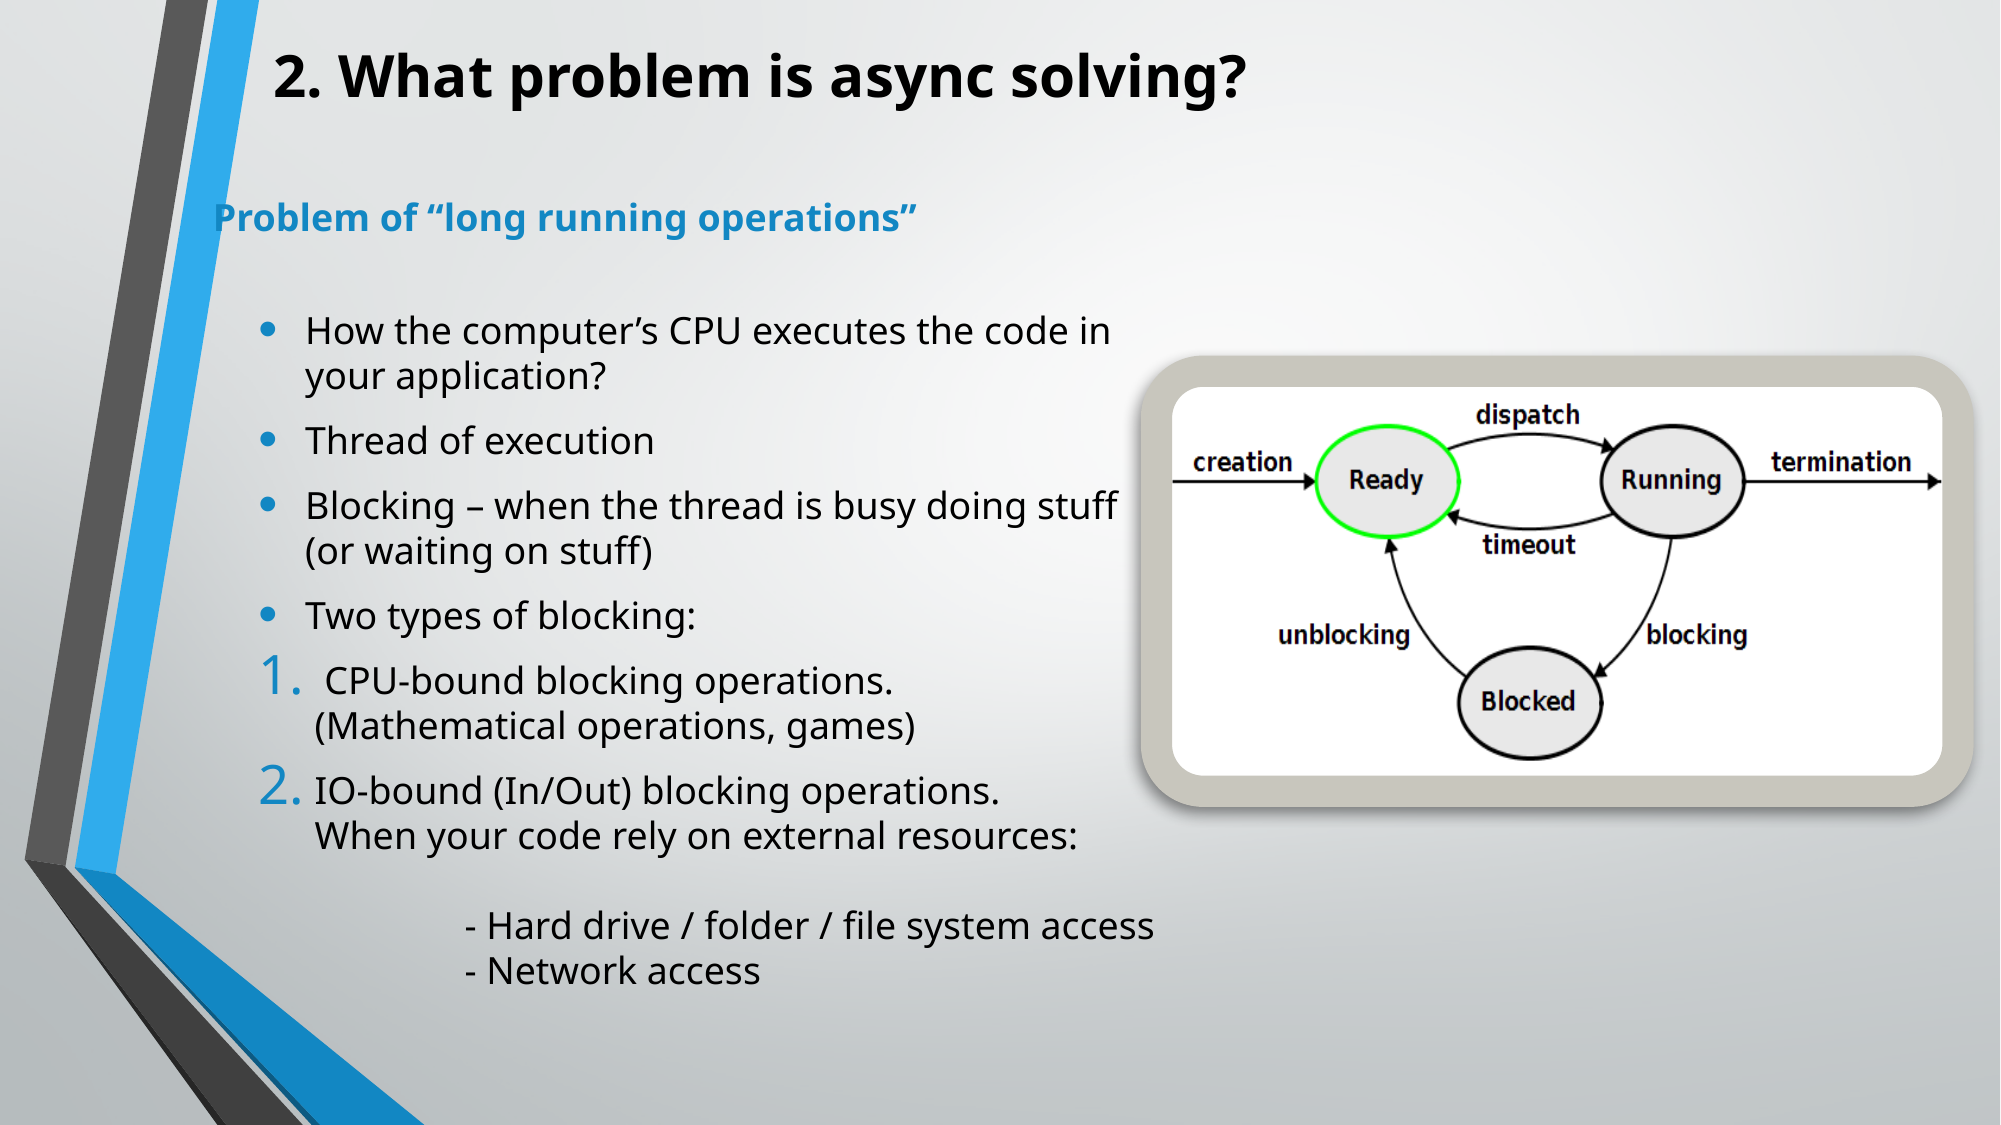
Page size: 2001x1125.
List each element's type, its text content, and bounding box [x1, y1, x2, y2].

text_box Problem of “long running operations” [198, 186, 933, 247]
picture [1156, 370, 1959, 792]
list How the computer’s CPU executes the code in your application? Thread of execution Blocking – when the thread is busy doing stuff (or waiting on stuff) Two types of blocking: CPU-bound blocking operations. (Mathematical operations, games) IO-bound (In/Out) blocking operations. When your code rely on external resources: - Hard drive / folder / file system access - Network access [243, 247, 1180, 1052]
text_box 2. What problem is async solving? [258, 22, 1902, 127]
